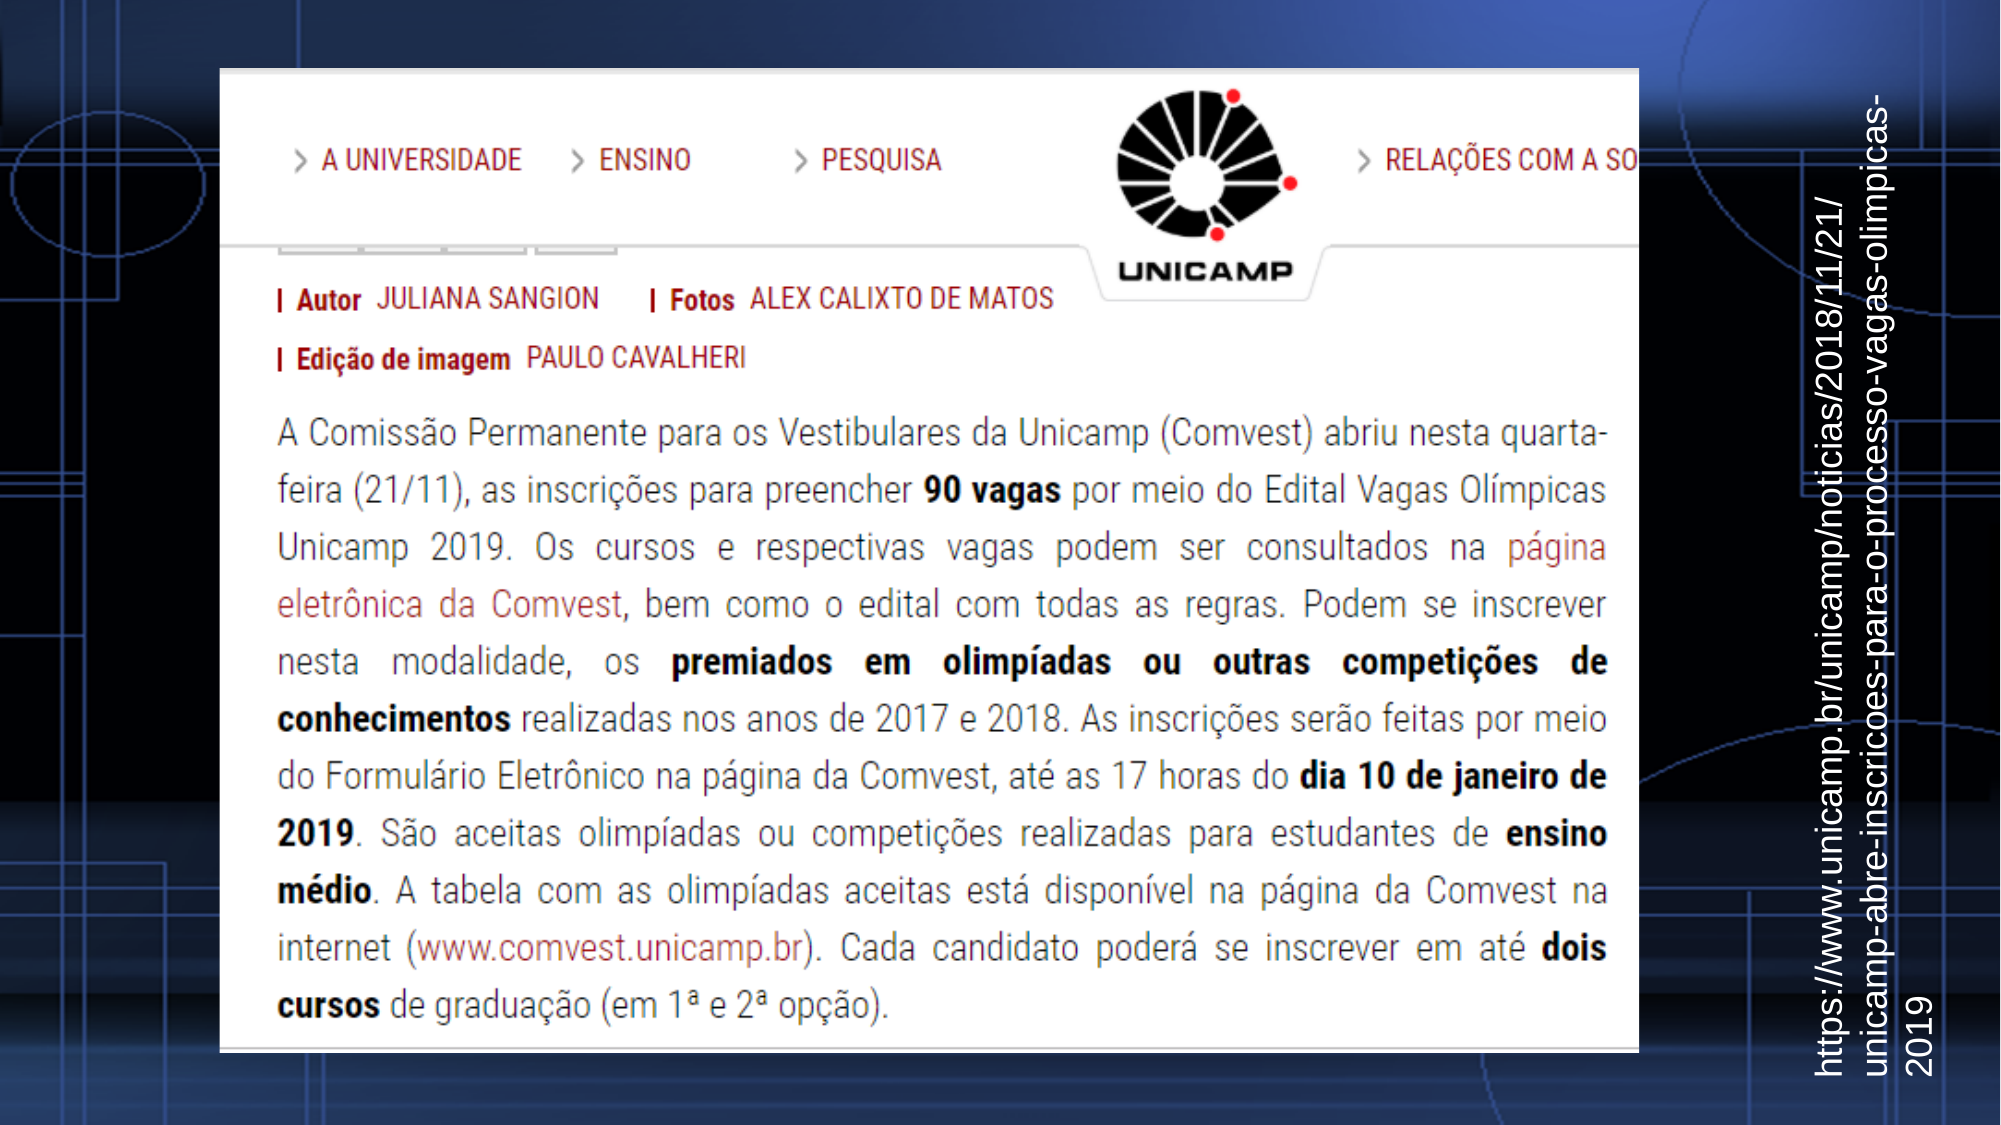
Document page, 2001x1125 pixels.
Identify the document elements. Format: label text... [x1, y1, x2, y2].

text_box https://www.unicamp.br/unicamp/noticias/2018/11/21/unicamp-abre-inscricoes-para-o-processo-vagas-olimpicas-2019 [1796, 31, 1947, 1094]
picture [0, 0, 2001, 1125]
